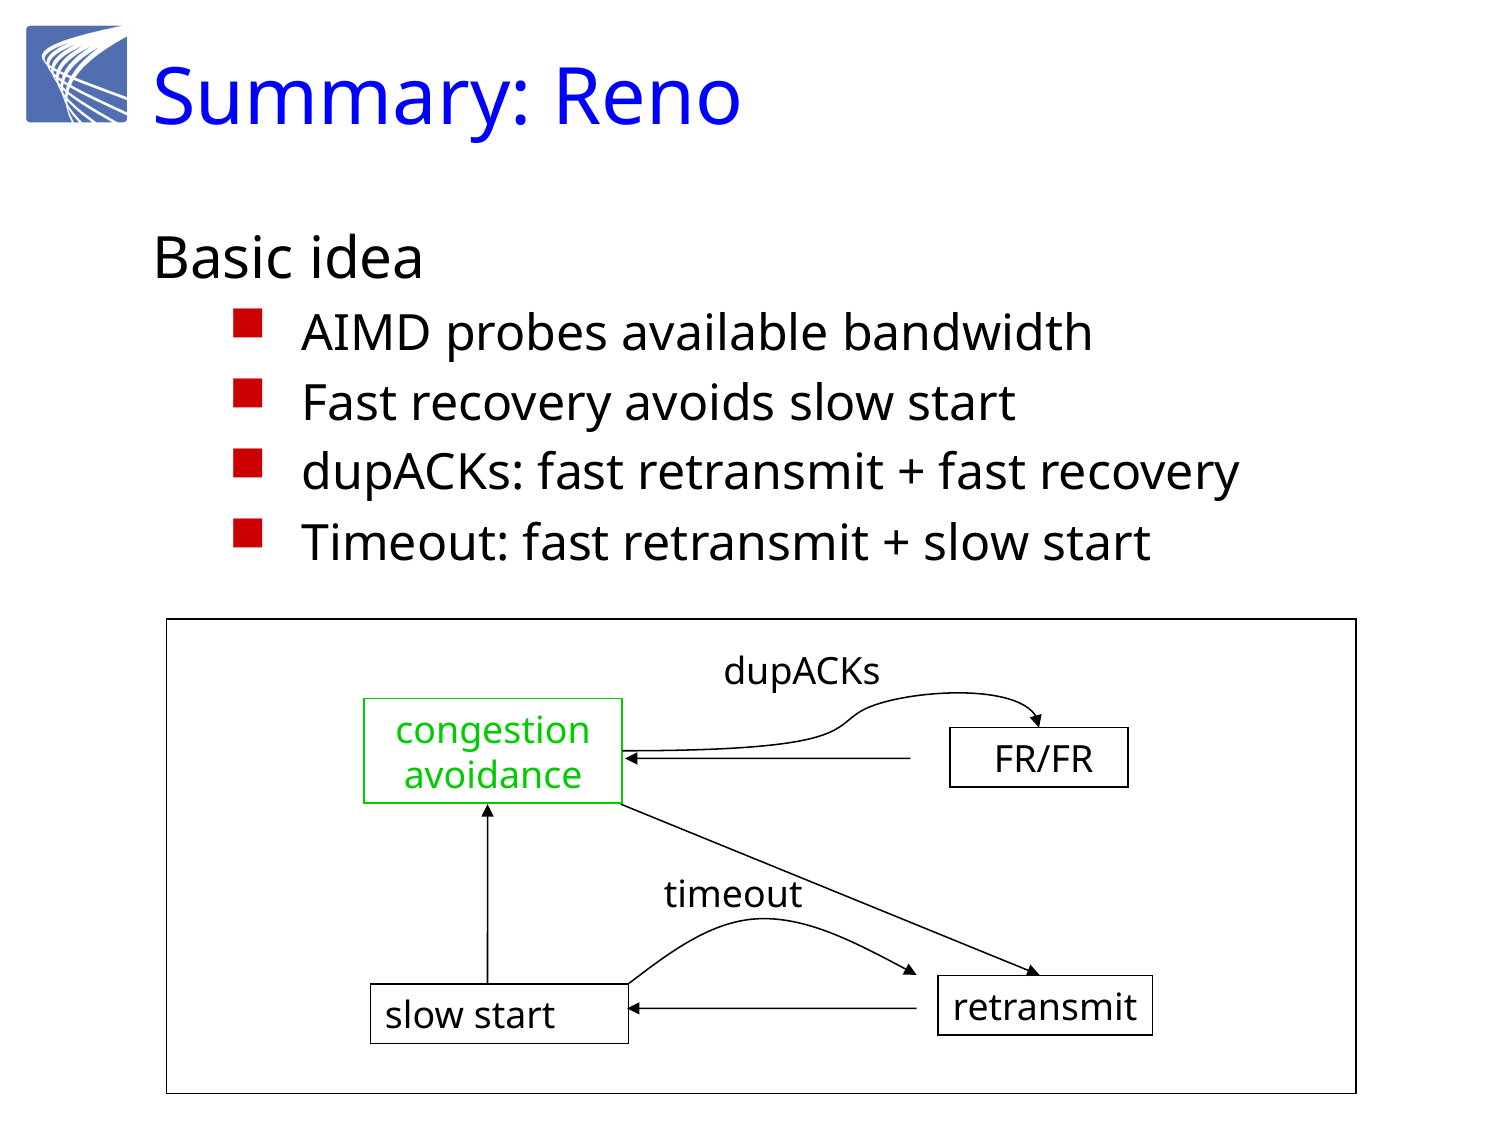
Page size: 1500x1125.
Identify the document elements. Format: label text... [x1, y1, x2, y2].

text_box [481, 804, 494, 984]
text_box dupACKs [708, 640, 896, 700]
list Basic idea AIMD probes available bandwidth Fast recovery avoids slow start dupACKs: fast retransmit + fast recovery Timeout: fast retransmit + slow start [137, 212, 1438, 569]
text_box slow start [370, 983, 629, 1044]
text_box congestion avoidance [364, 698, 623, 804]
text_box [166, 618, 1357, 1094]
text_box [627, 1002, 917, 1015]
text_box [818, 884, 1040, 977]
text_box [629, 918, 917, 984]
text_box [622, 727, 1040, 752]
title Summary: Reno [137, 37, 1463, 175]
text_box FR/FR [950, 727, 1128, 788]
text_box retransmit [937, 975, 1153, 1036]
text_box [628, 760, 638, 765]
text_box timeout [648, 862, 818, 923]
picture [24, 24, 129, 124]
